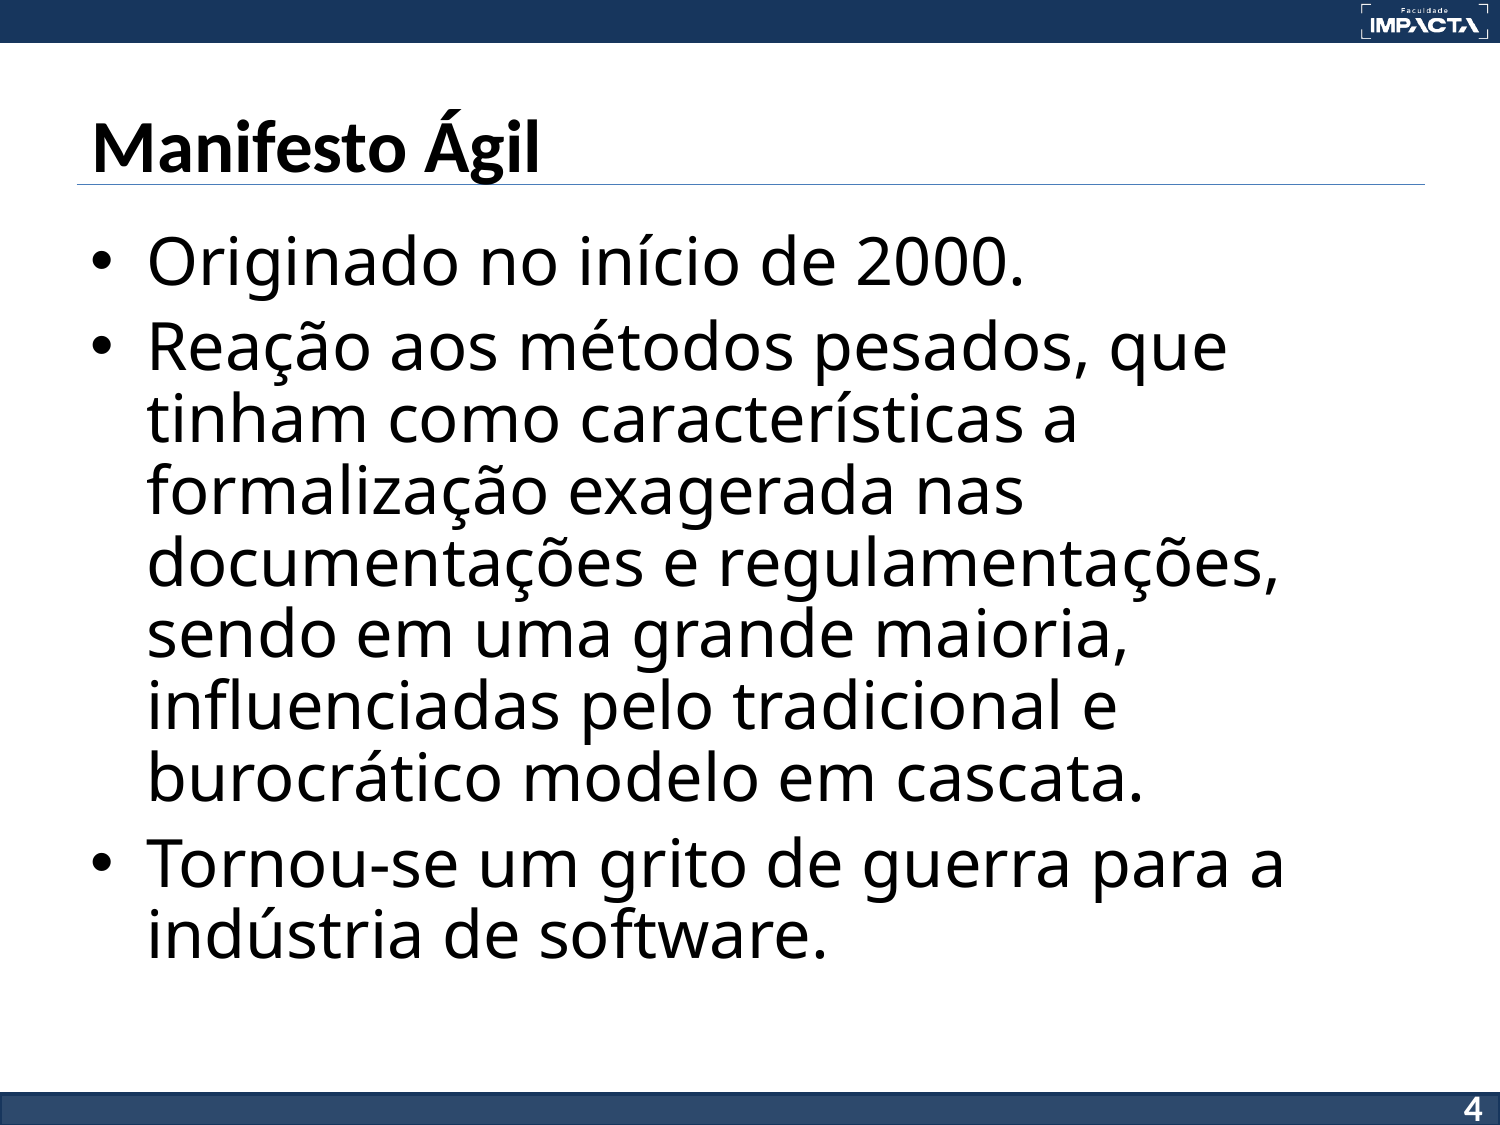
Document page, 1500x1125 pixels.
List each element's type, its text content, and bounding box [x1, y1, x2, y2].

list Originado no início de 2000. Reação aos métodos pesados, que tinham como características a formalização exagerada nas documentações e regulamentações, sendo em uma grande maioria, influenciadas pelo tradicional e burocrático modelo em cascata. Tornou-se um grito de guerra para a indústria de software. [75, 219, 1425, 1022]
slide_number 4 [1147, 1076, 1498, 1125]
title Manifesto Ágil [76, 89, 1425, 197]
picture [1354, 0, 1495, 43]
